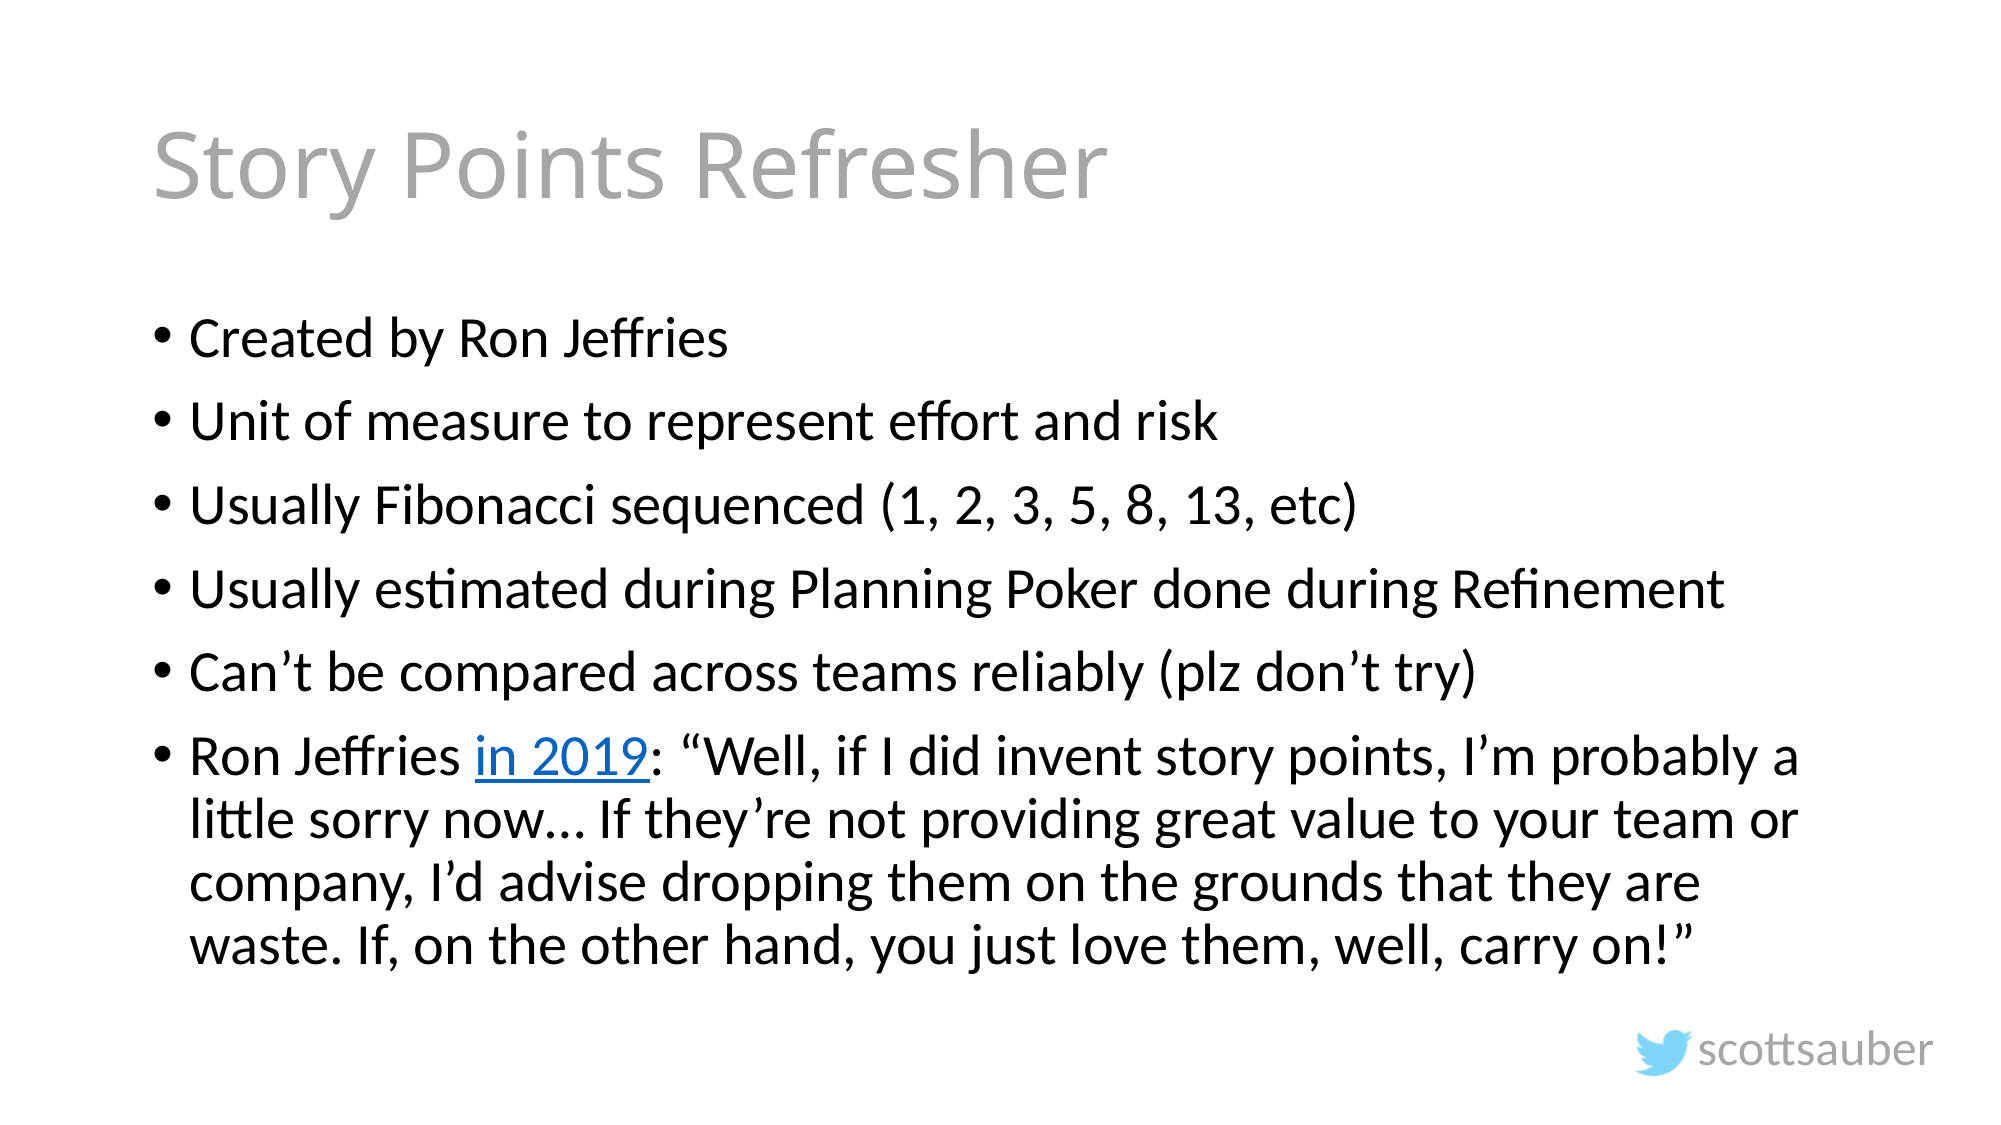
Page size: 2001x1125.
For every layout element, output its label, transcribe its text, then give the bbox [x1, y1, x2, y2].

list Created by Ron Jeffries Unit of measure to represent effort and risk Usually Fibonacci sequenced (1, 2, 3, 5, 8, 13, etc) Usually estimated during Planning Poker done during Refinement Can’t be compared across teams reliably (plz don’t try) Ron Jeffries in 2019: “Well, if I did invent story points, I’m probably a little sorry now… If they’re not providing great value to your team or company, I’d advise dropping them on the grounds that they are waste. If, on the other hand, you just love them, well, carry on!” [137, 299, 1863, 1079]
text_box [1635, 1014, 1986, 1093]
title Story Points Refresher [137, 59, 1863, 278]
